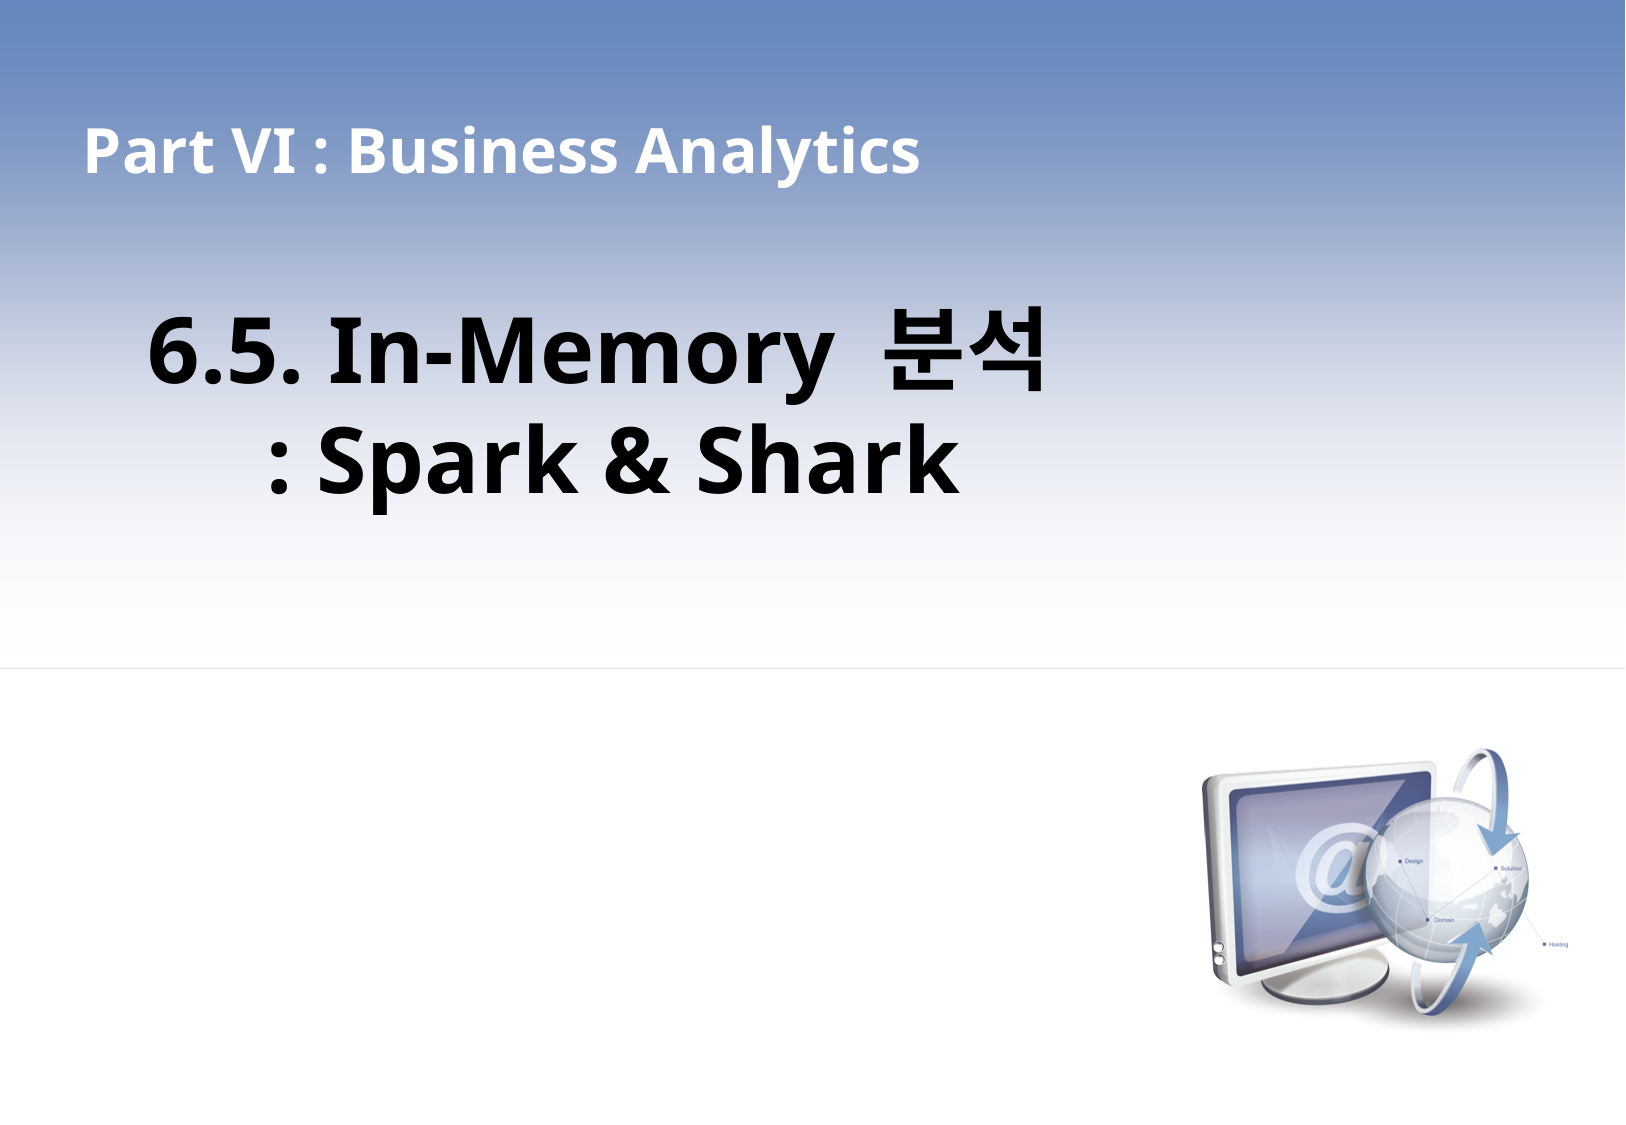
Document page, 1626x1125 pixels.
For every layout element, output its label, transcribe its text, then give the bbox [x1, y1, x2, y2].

picture [0, 0, 1625, 1035]
text_box Part VI : Business Analytics [68, 103, 1498, 175]
text_box 6.5. In-Memory 분석 : Spark & Shark [133, 284, 1563, 356]
